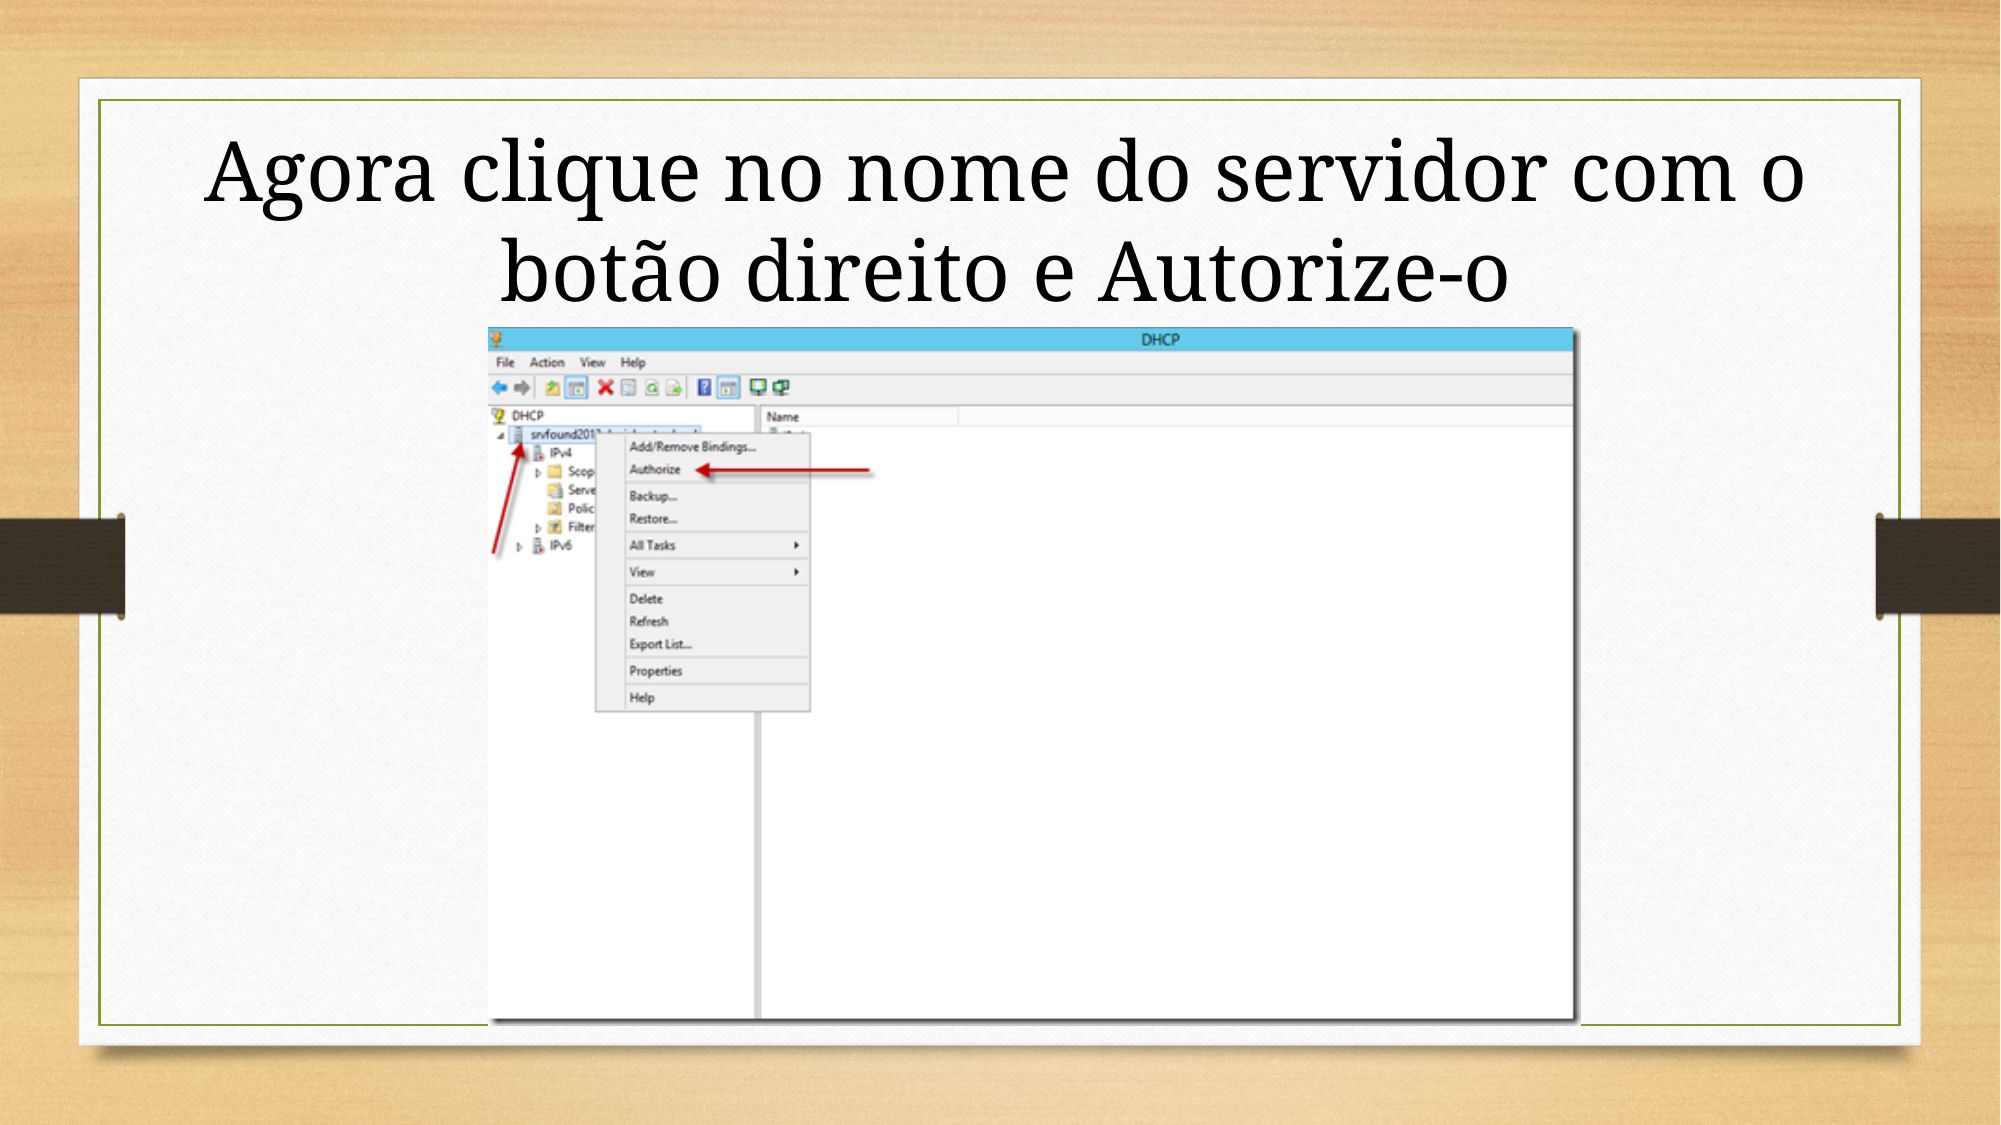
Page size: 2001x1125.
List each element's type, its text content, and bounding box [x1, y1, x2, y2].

text_box Agora clique no nome do servidor com o botão direito e Autorize-o [126, 110, 1887, 326]
picture [0, 0, 2001, 1125]
